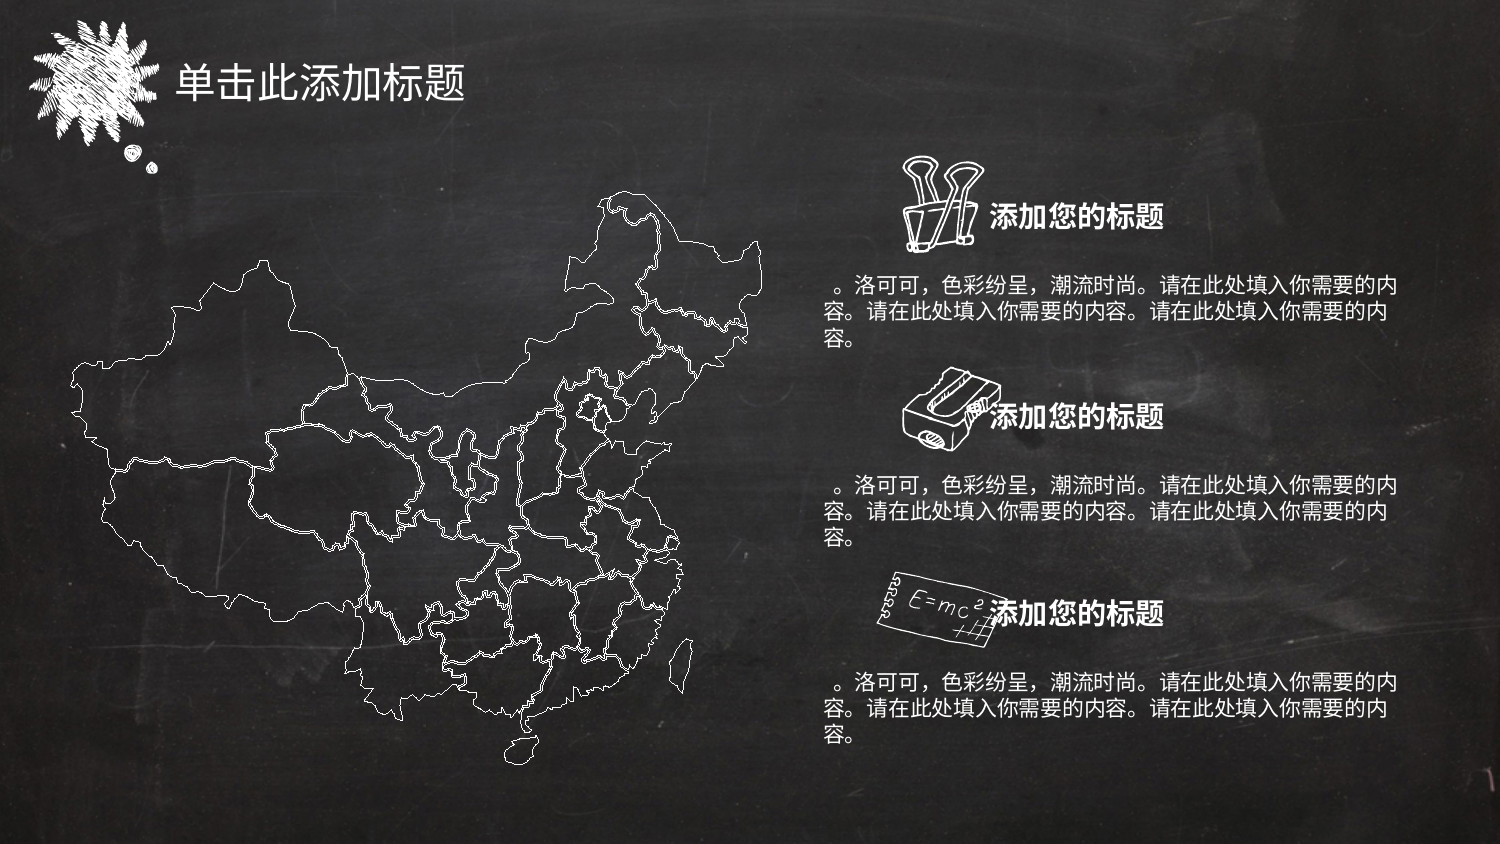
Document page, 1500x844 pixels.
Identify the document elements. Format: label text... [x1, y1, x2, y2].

text_box [943, 161, 985, 189]
picture [0, 0, 1500, 844]
text_box 单击此添加标题 [163, 49, 561, 114]
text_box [70, 190, 763, 766]
text_box [902, 155, 939, 189]
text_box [876, 571, 1009, 648]
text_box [29, 19, 160, 174]
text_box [808, 190, 1419, 836]
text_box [902, 366, 1002, 452]
